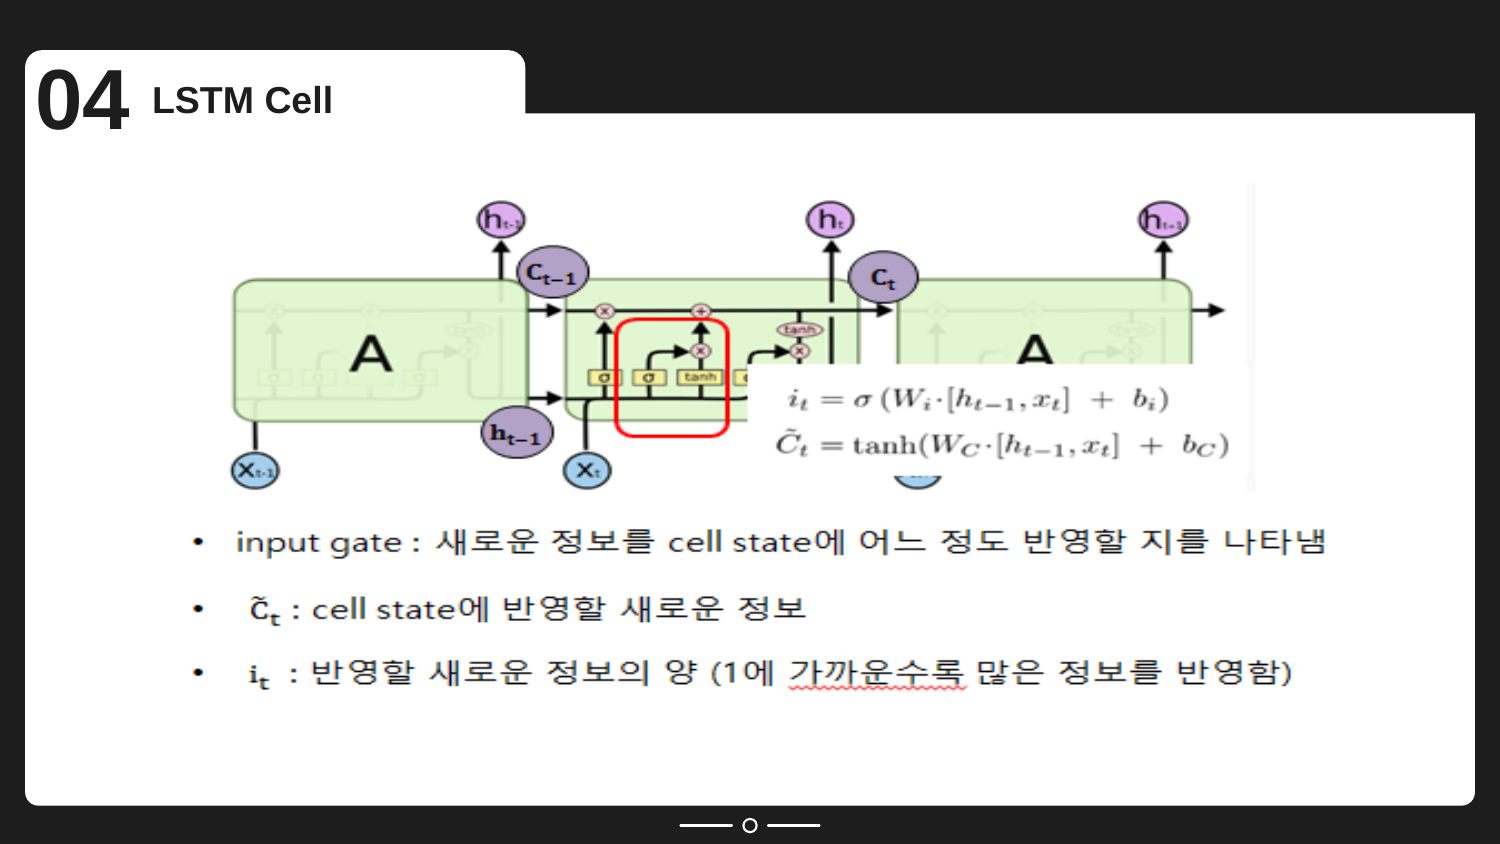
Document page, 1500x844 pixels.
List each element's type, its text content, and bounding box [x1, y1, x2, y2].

picture [114, 168, 1410, 745]
text_box LSTM Cell [143, 70, 519, 127]
text_box 04 [23, 38, 143, 152]
